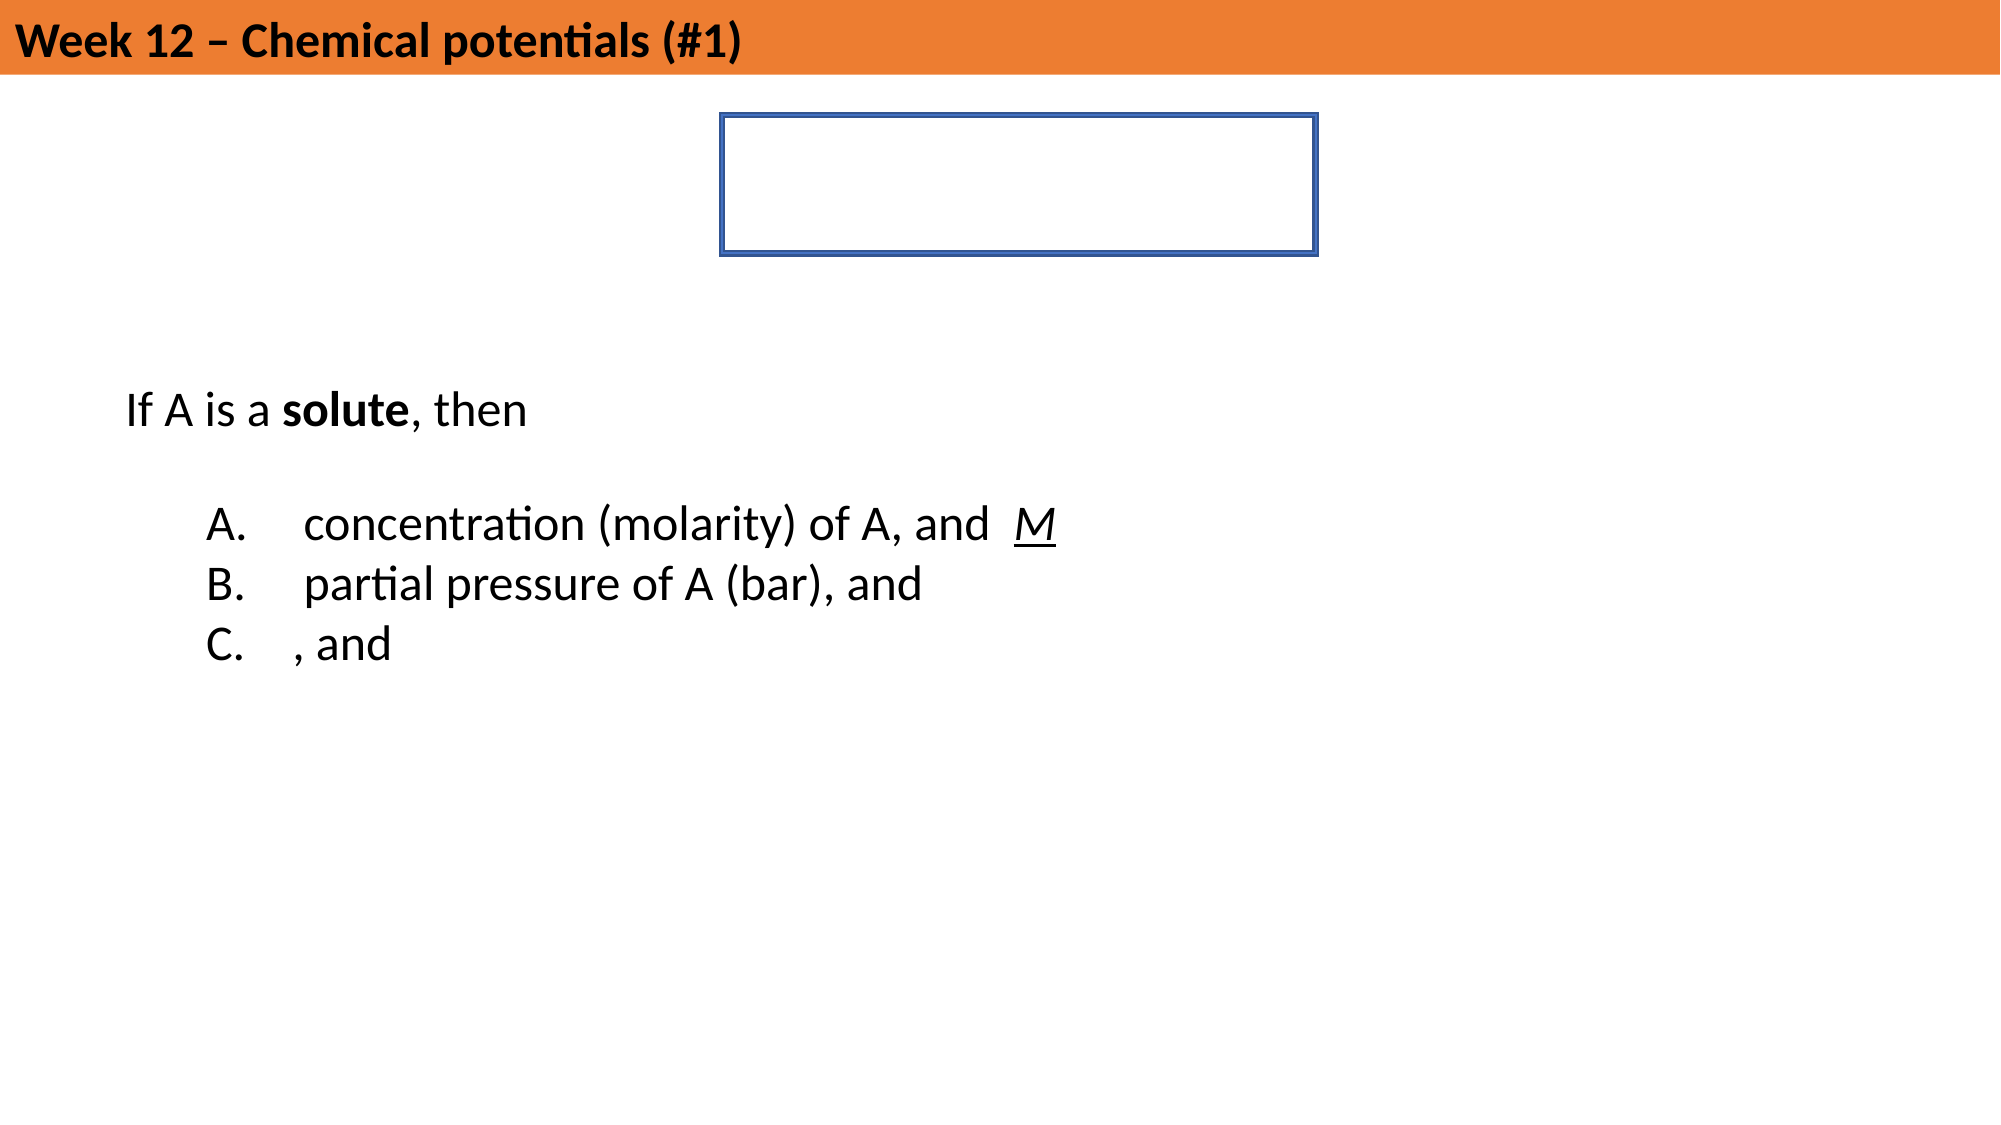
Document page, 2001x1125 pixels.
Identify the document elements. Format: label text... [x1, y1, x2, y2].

text_box If A is a solute, then [110, 369, 1608, 444]
text_box Week 12 – Chemical potentials (#1) [0, 0, 2000, 75]
text_box [719, 112, 1319, 257]
